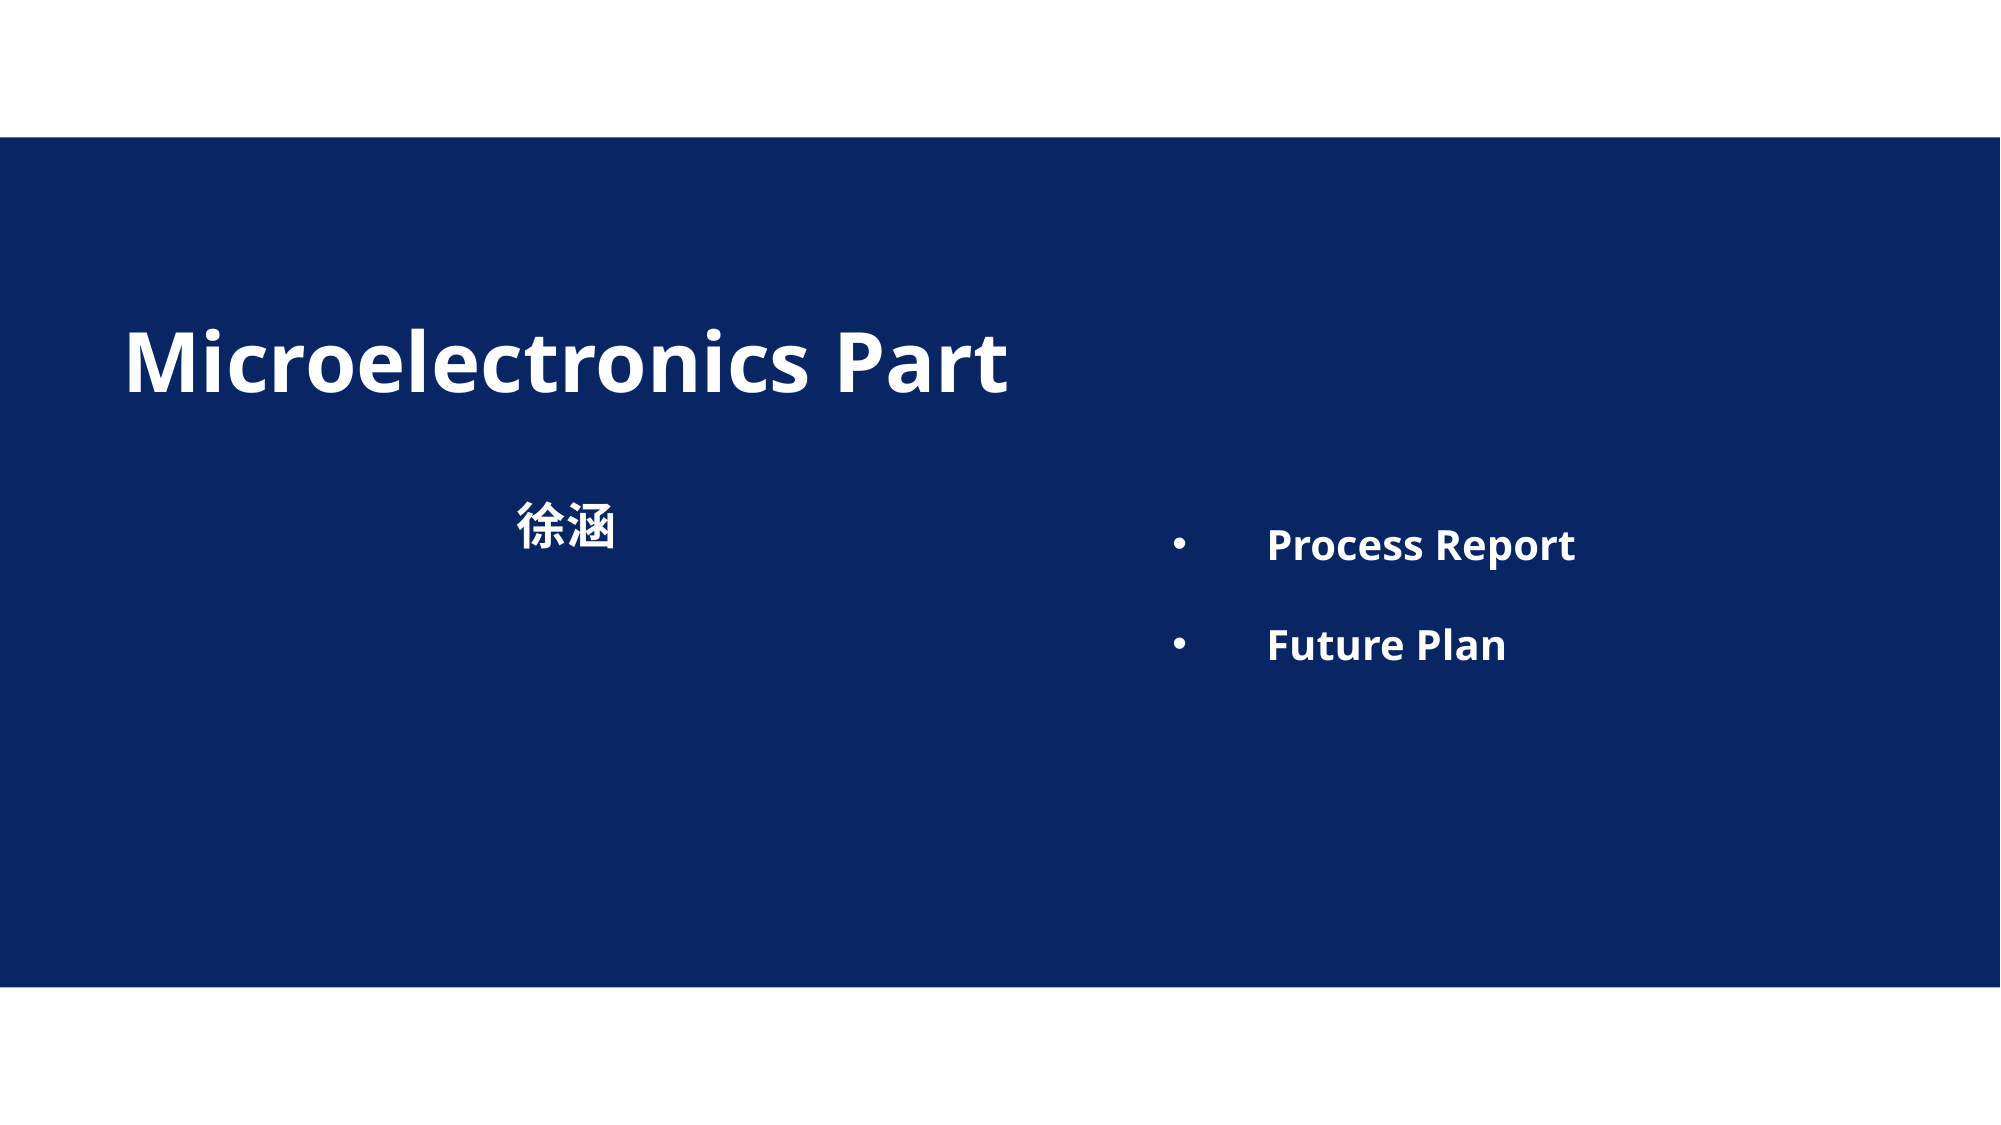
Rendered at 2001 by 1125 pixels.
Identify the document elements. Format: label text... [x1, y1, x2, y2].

text_box [0, 136, 2000, 988]
title Microelectronics Part 徐涵 [55, 313, 1078, 563]
text_box Process Report Future Plan [1157, 460, 1710, 676]
